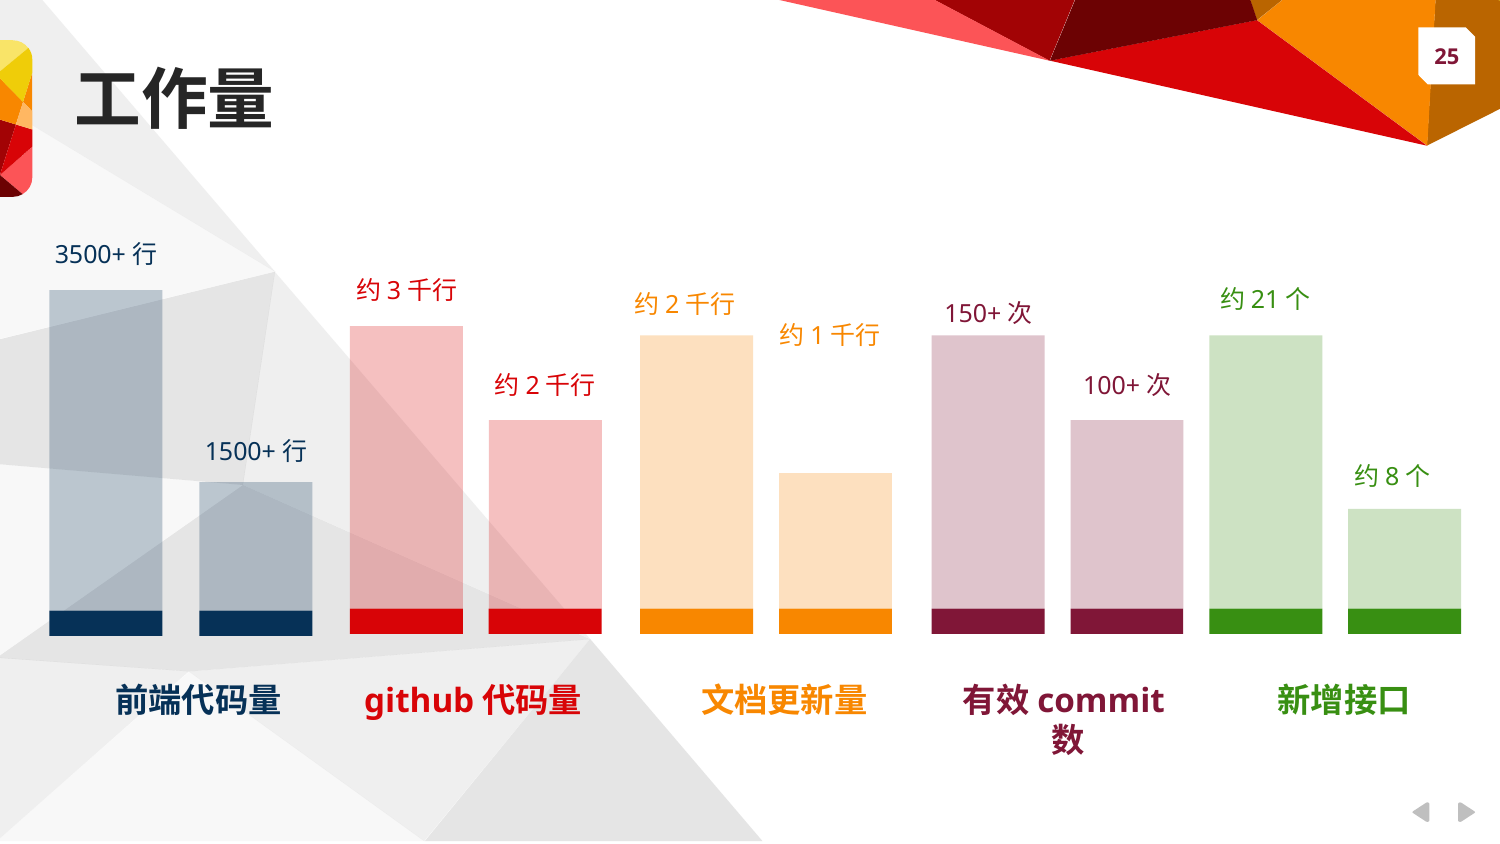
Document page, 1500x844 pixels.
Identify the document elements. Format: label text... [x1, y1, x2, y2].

text_box 约21个 [1182, 276, 1349, 321]
text_box [931, 609, 1045, 634]
text_box 约8个 [1309, 452, 1476, 498]
text_box [1209, 609, 1323, 634]
text_box [1348, 609, 1462, 634]
text_box 约1千行 [746, 312, 913, 357]
text_box github代码量 [344, 671, 602, 727]
text_box [49, 611, 163, 636]
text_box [0, 39, 33, 198]
text_box [931, 335, 1045, 609]
text_box [488, 420, 602, 609]
text_box [349, 609, 463, 634]
text_box 有效commit数 [934, 671, 1203, 767]
text_box 1500+行 [172, 427, 339, 473]
text_box 约3千行 [304, 266, 509, 312]
text_box [779, 473, 892, 609]
text_box [640, 609, 754, 634]
text_box [49, 290, 163, 611]
text_box [1348, 508, 1462, 609]
text_box [1209, 335, 1323, 609]
text_box [199, 482, 313, 611]
text_box 约2千行 [601, 281, 768, 326]
text_box [640, 335, 754, 609]
text_box 3500+行 [22, 231, 189, 276]
text_box 文档更新量 [676, 671, 892, 727]
text_box [1070, 609, 1184, 634]
text_box 前端代码量 [84, 671, 313, 727]
text_box [779, 609, 892, 634]
text_box 约2千行 [475, 362, 615, 407]
text_box 新增接口 [1261, 671, 1428, 727]
text_box [199, 611, 313, 636]
text_box 150+次 [913, 290, 1064, 335]
text_box [349, 326, 463, 609]
text_box 工作量 [74, 65, 862, 133]
text_box 100+次 [1051, 362, 1203, 407]
text_box [488, 609, 602, 634]
text_box [1070, 420, 1184, 609]
